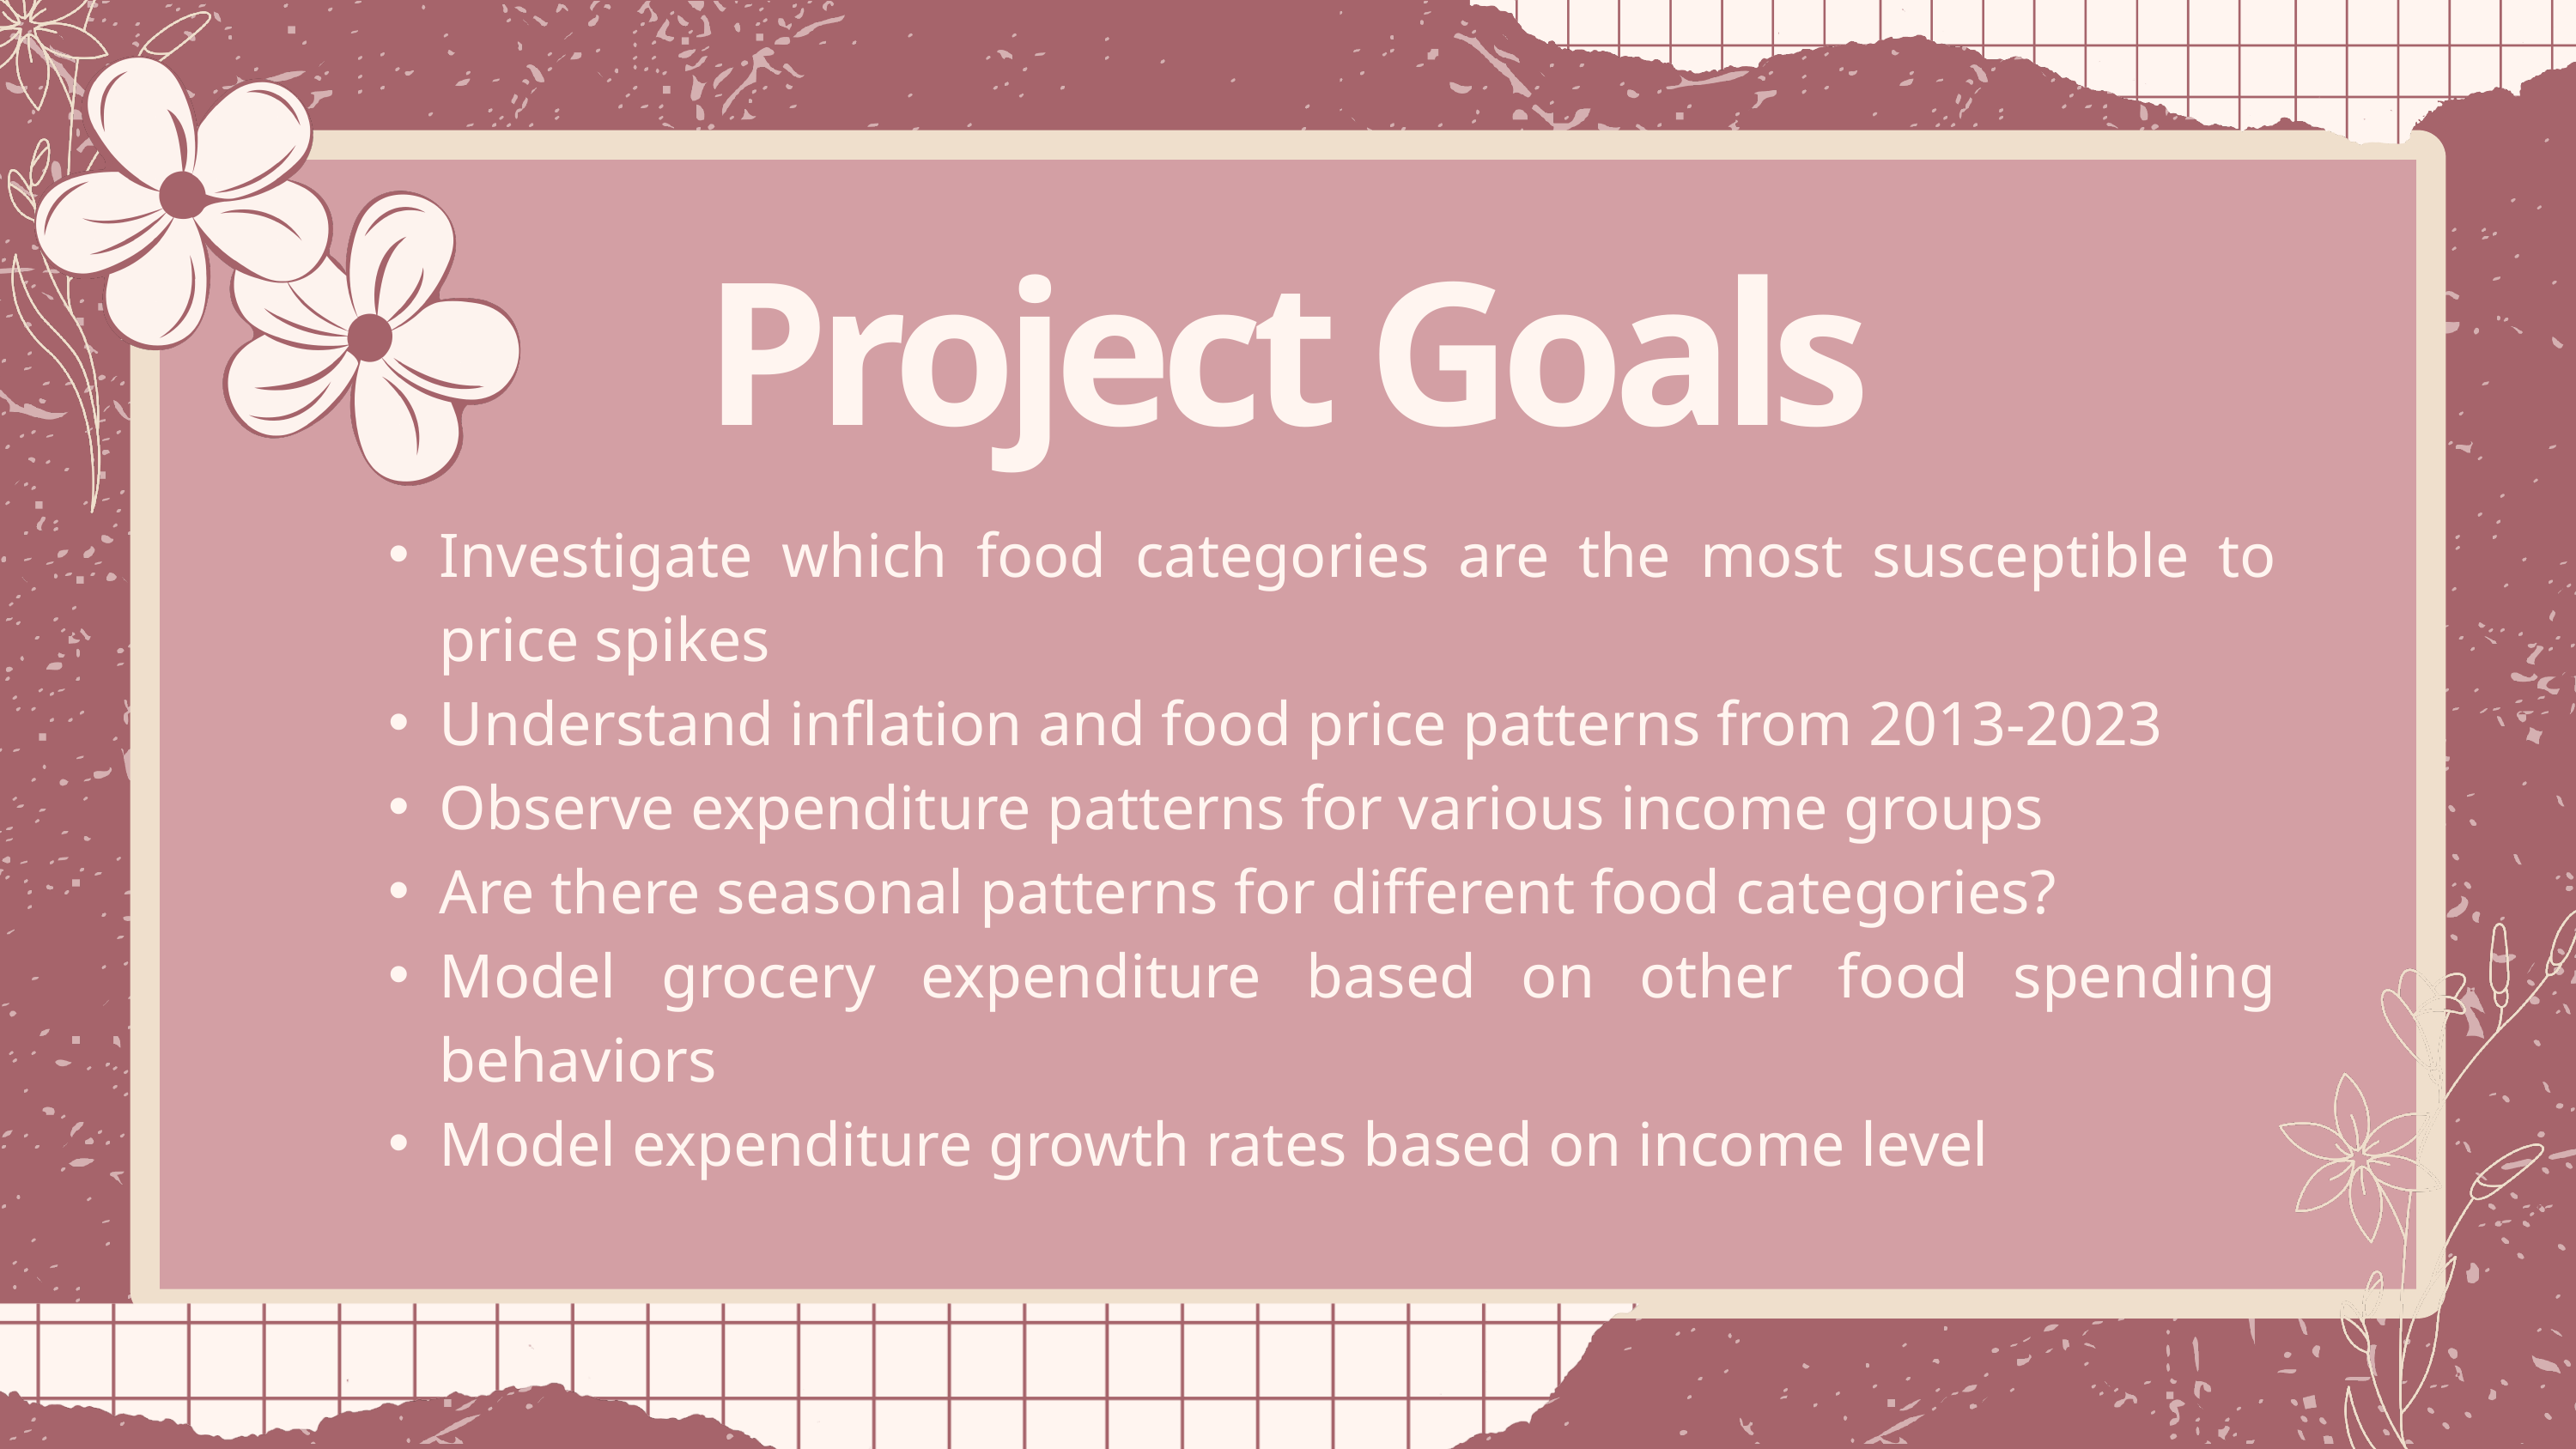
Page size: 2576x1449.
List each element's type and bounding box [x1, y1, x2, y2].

text_box [0, 0, 2576, 1449]
text_box [144, 144, 2432, 1304]
